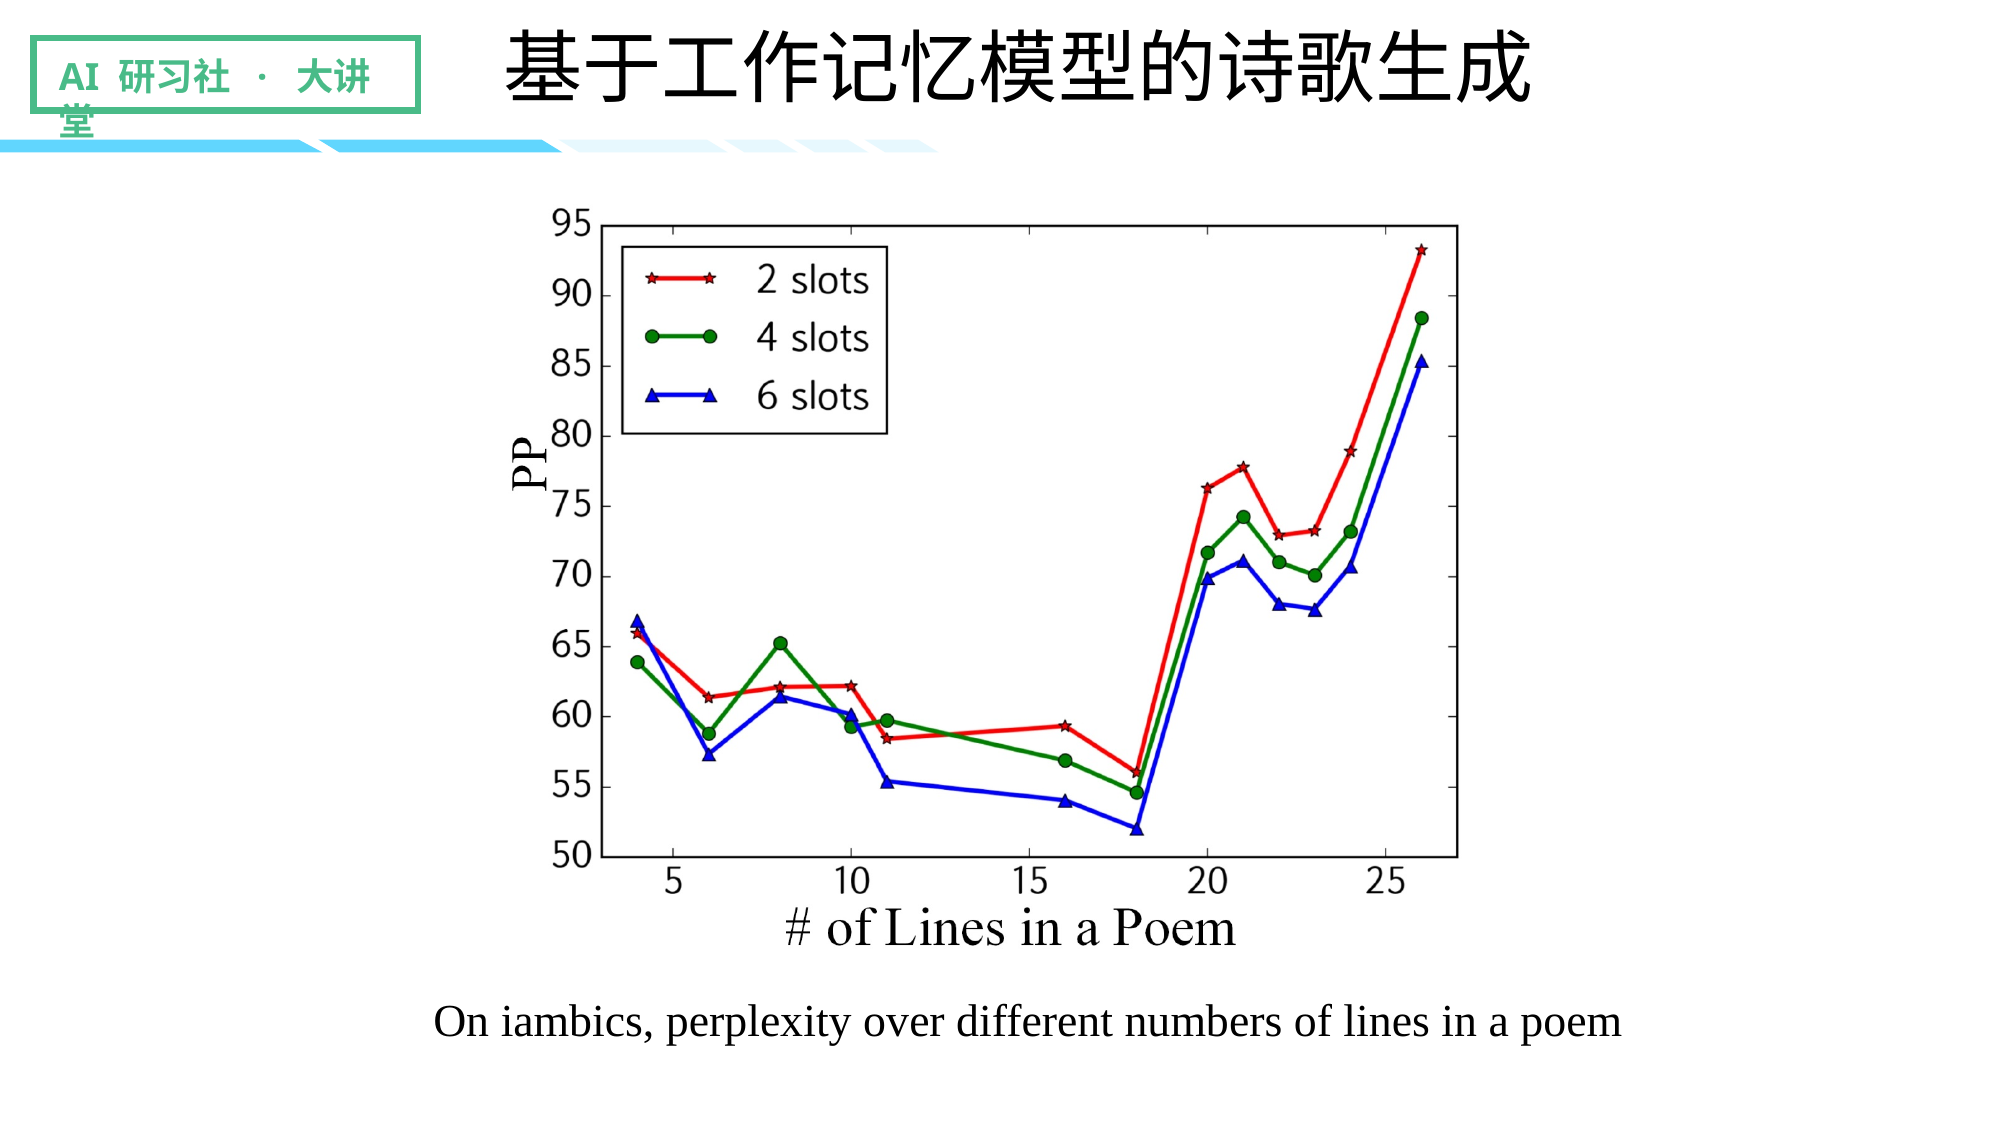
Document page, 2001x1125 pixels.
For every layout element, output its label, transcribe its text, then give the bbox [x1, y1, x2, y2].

picture [488, 199, 1480, 984]
text_box On iambics, perplexity over different numbers of lines in a poem [413, 983, 1643, 1053]
text_box 基于工作记忆模型的诗歌生成 [488, 9, 1762, 120]
